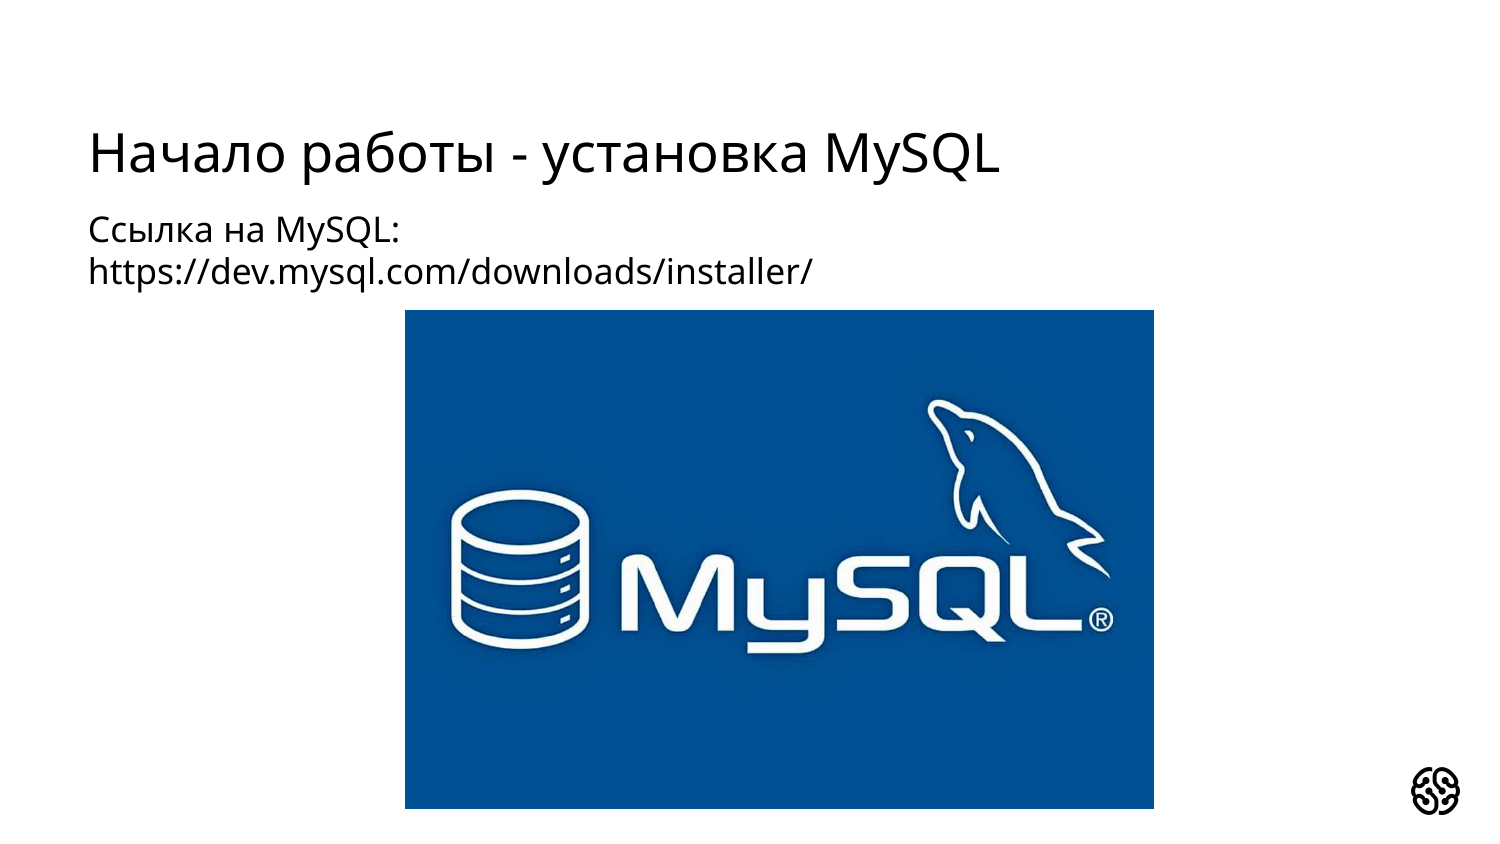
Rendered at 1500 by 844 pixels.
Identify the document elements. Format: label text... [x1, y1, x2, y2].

title Начало работы - установка MySQL [88, 118, 1412, 178]
subtitle Ссылка на MySQL: https://dev.mysql.com/downloads/installer/ [87, 206, 1108, 296]
picture [405, 310, 1154, 809]
picture [1411, 767, 1460, 815]
